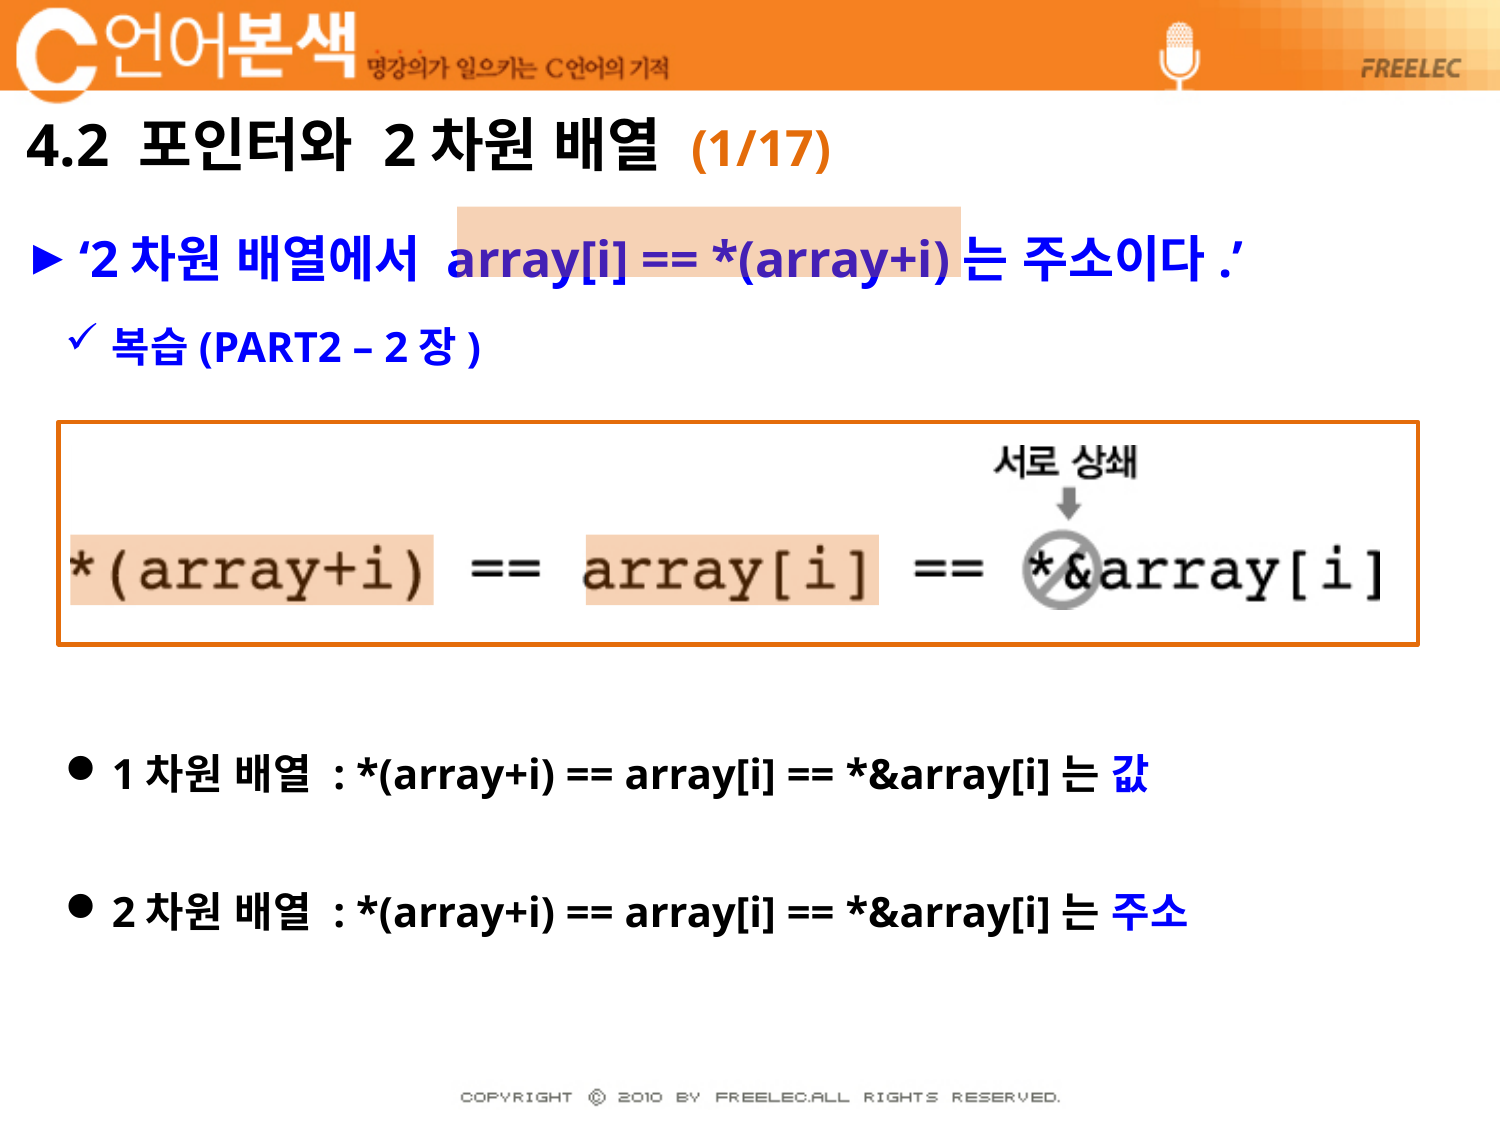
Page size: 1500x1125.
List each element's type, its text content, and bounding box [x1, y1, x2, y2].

picture [0, 0, 1500, 1125]
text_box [58, 421, 1419, 645]
list ‘2차원 배열에서 array[i] == *(array+i)는 주소이다.’ 복습(PART2 – 2장) 1차원 배열 : *(array+i) == array[i] == *&array[i]는 값 2차원 배열 : *(array+i) == array[i] == *&array[i]는 주소 [8, 189, 1500, 1043]
text_box [455, 204, 963, 279]
title 4.2 포인터와 2차원 배열 (1/17) [11, 107, 1500, 178]
